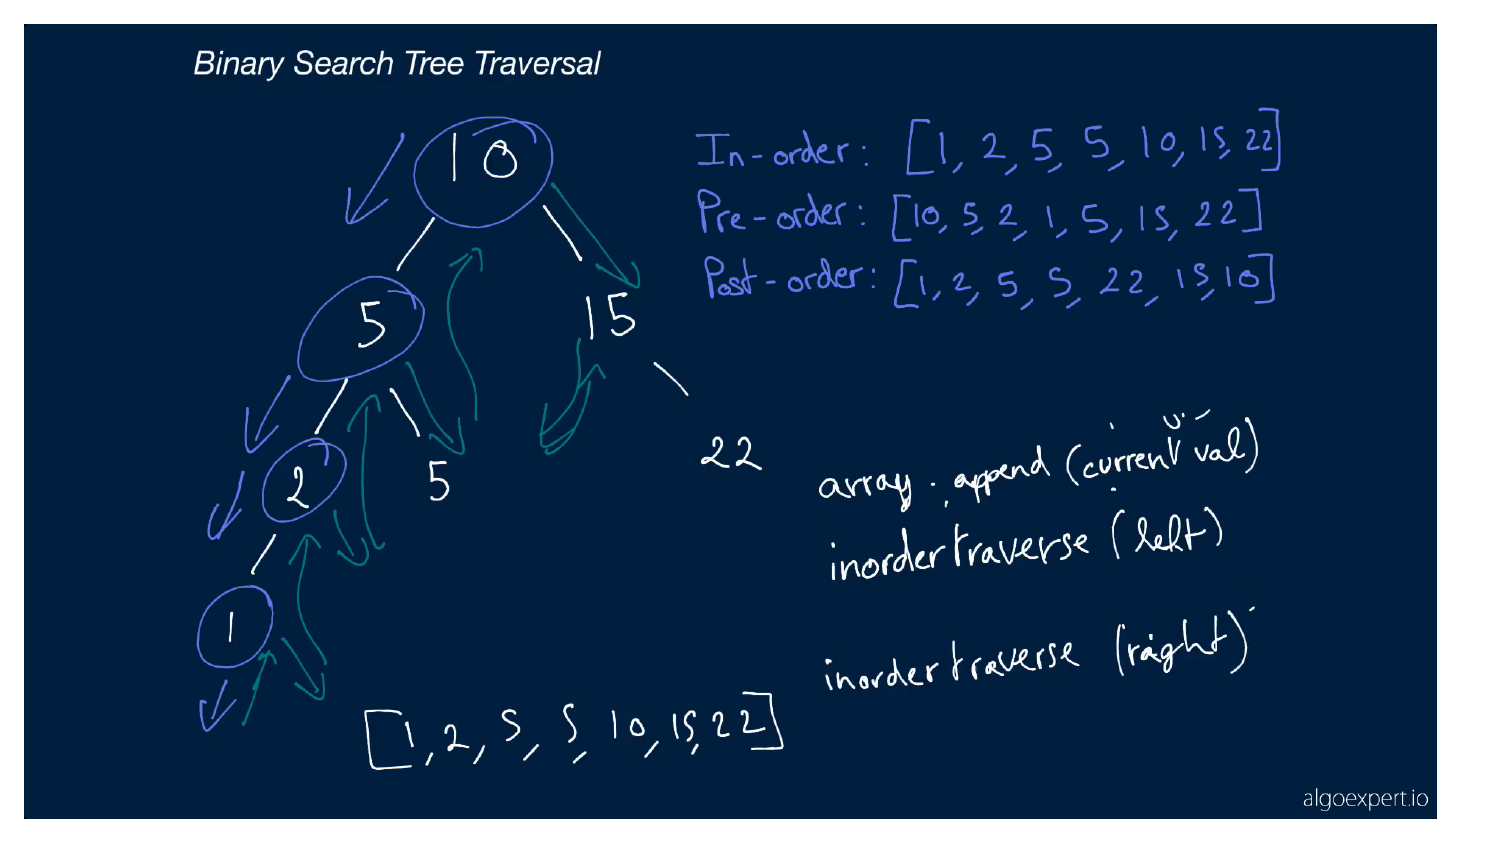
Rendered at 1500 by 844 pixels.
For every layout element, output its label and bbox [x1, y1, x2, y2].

picture [24, 24, 1437, 819]
